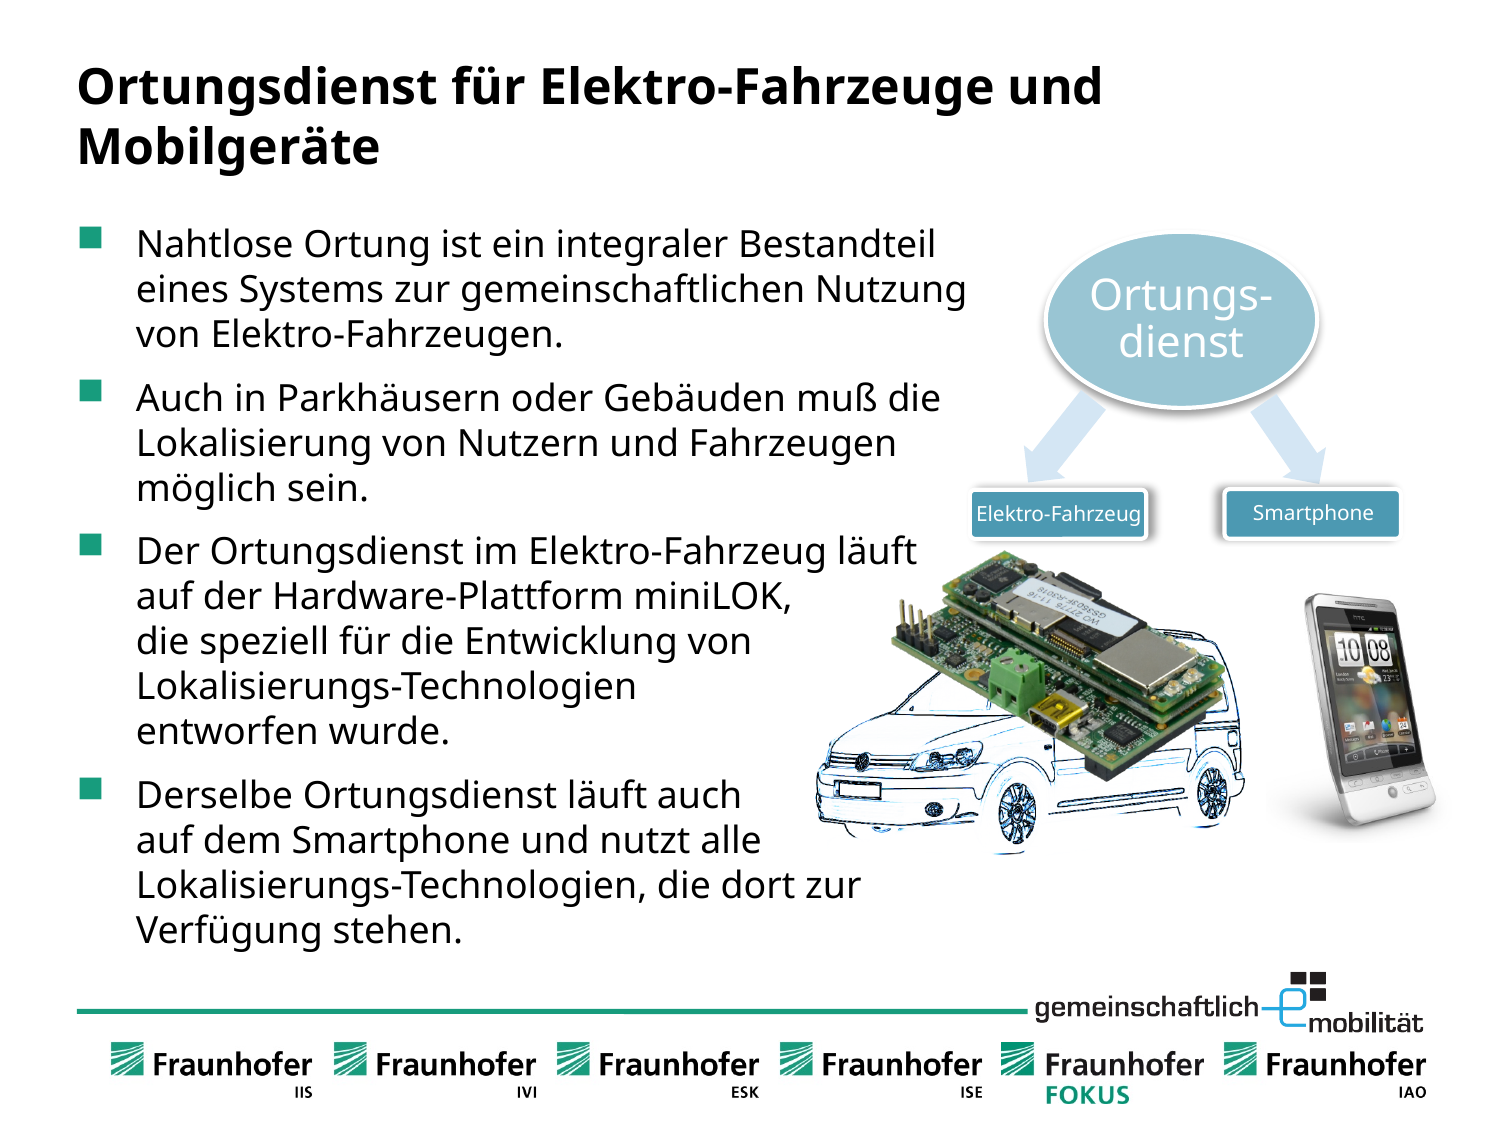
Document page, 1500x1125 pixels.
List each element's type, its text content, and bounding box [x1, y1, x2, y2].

picture [555, 1040, 760, 1099]
picture [812, 620, 1250, 868]
picture [109, 1040, 313, 1099]
list Nahtlose Ortung ist ein integraler Bestandteil eines Systems zur gemeinschaftlichen Nutzung von Elektro-Fahrzeugen. Auch in Parkhäusern oder Gebäuden muß die Lokalisierung von Nutzern und Fahrzeugen möglich sein. Der Ortungsdienst im Elektro-Fahrzeug läuft auf der Hardware-Plattform miniLOK, die speziell für die Entwicklung von Lokalisierungs-Technologien entworfen wurde. Derselbe Ortungsdienst läuft auch auf dem Smartphone und nutzt alle Lokalisierungs-Technologien, die dort zur Verfügung stehen. [76, 219, 975, 965]
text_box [891, 231, 1481, 636]
picture [1266, 636, 1460, 843]
picture [1001, 946, 1438, 1104]
picture [332, 1040, 537, 1099]
title Ortungsdienst für Elektro-Fahrzeuge und Mobilgeräte [76, 54, 1423, 116]
picture [778, 1040, 983, 1099]
